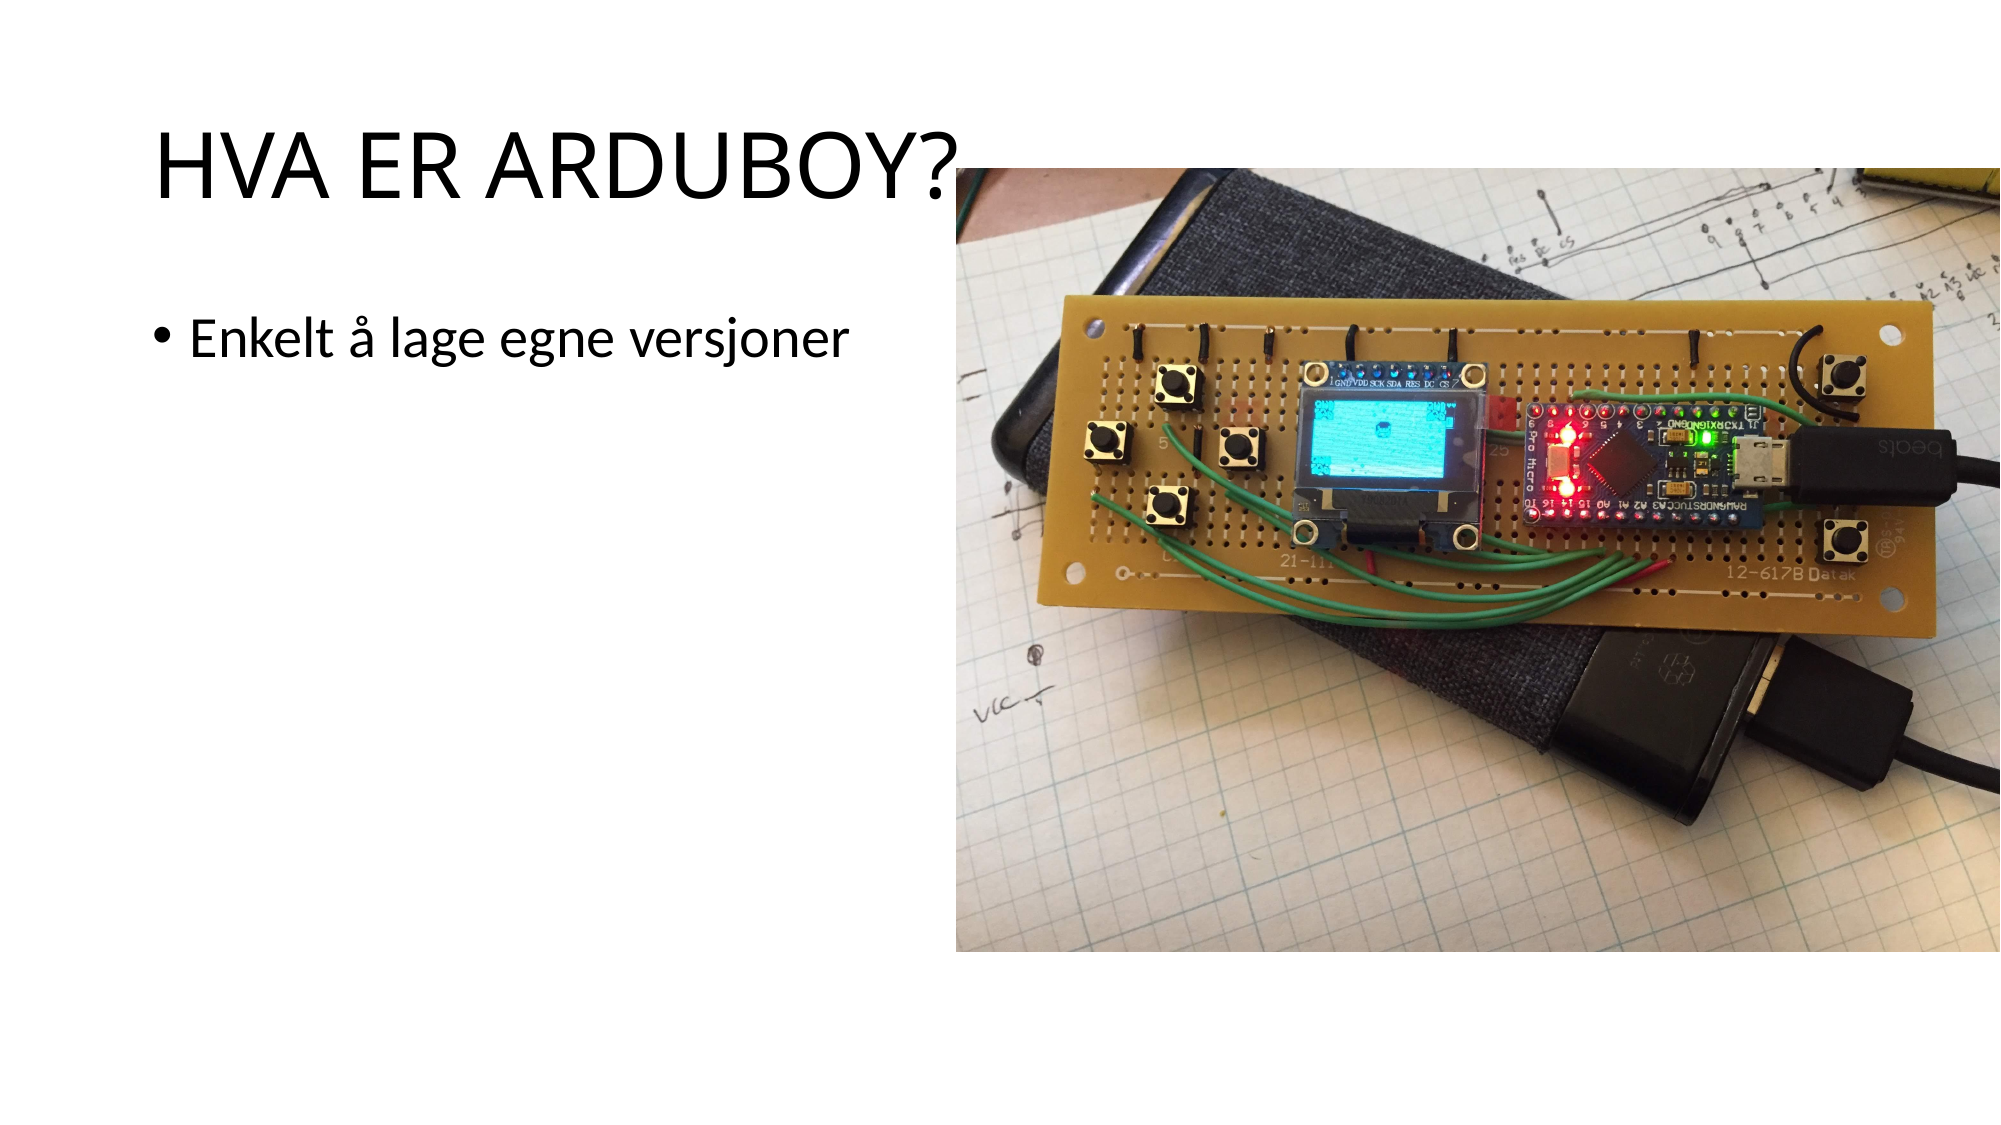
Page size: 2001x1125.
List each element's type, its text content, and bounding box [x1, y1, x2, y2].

list Enkelt å lage egne versjoner [137, 299, 1029, 1014]
picture [956, 168, 2000, 952]
title HVA ER ARDUBOY? [137, 59, 1863, 278]
